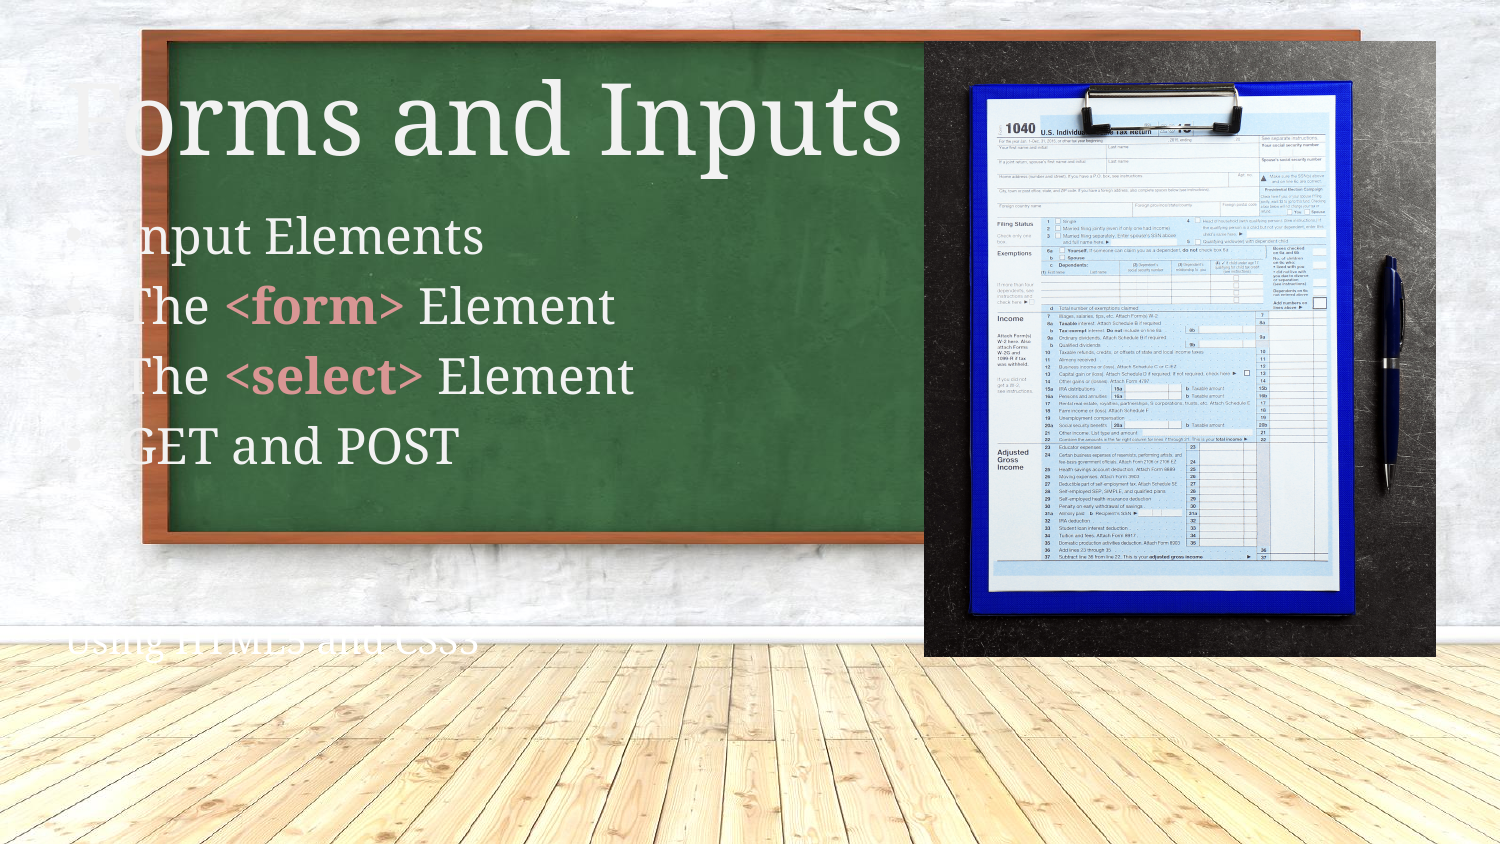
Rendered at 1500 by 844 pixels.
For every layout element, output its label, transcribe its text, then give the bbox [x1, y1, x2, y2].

picture [0, 0, 1500, 844]
title Forms and Inputs [50, 33, 1450, 197]
list Input Elements The <form> Element The <select> Element GET and POST [50, 196, 825, 622]
